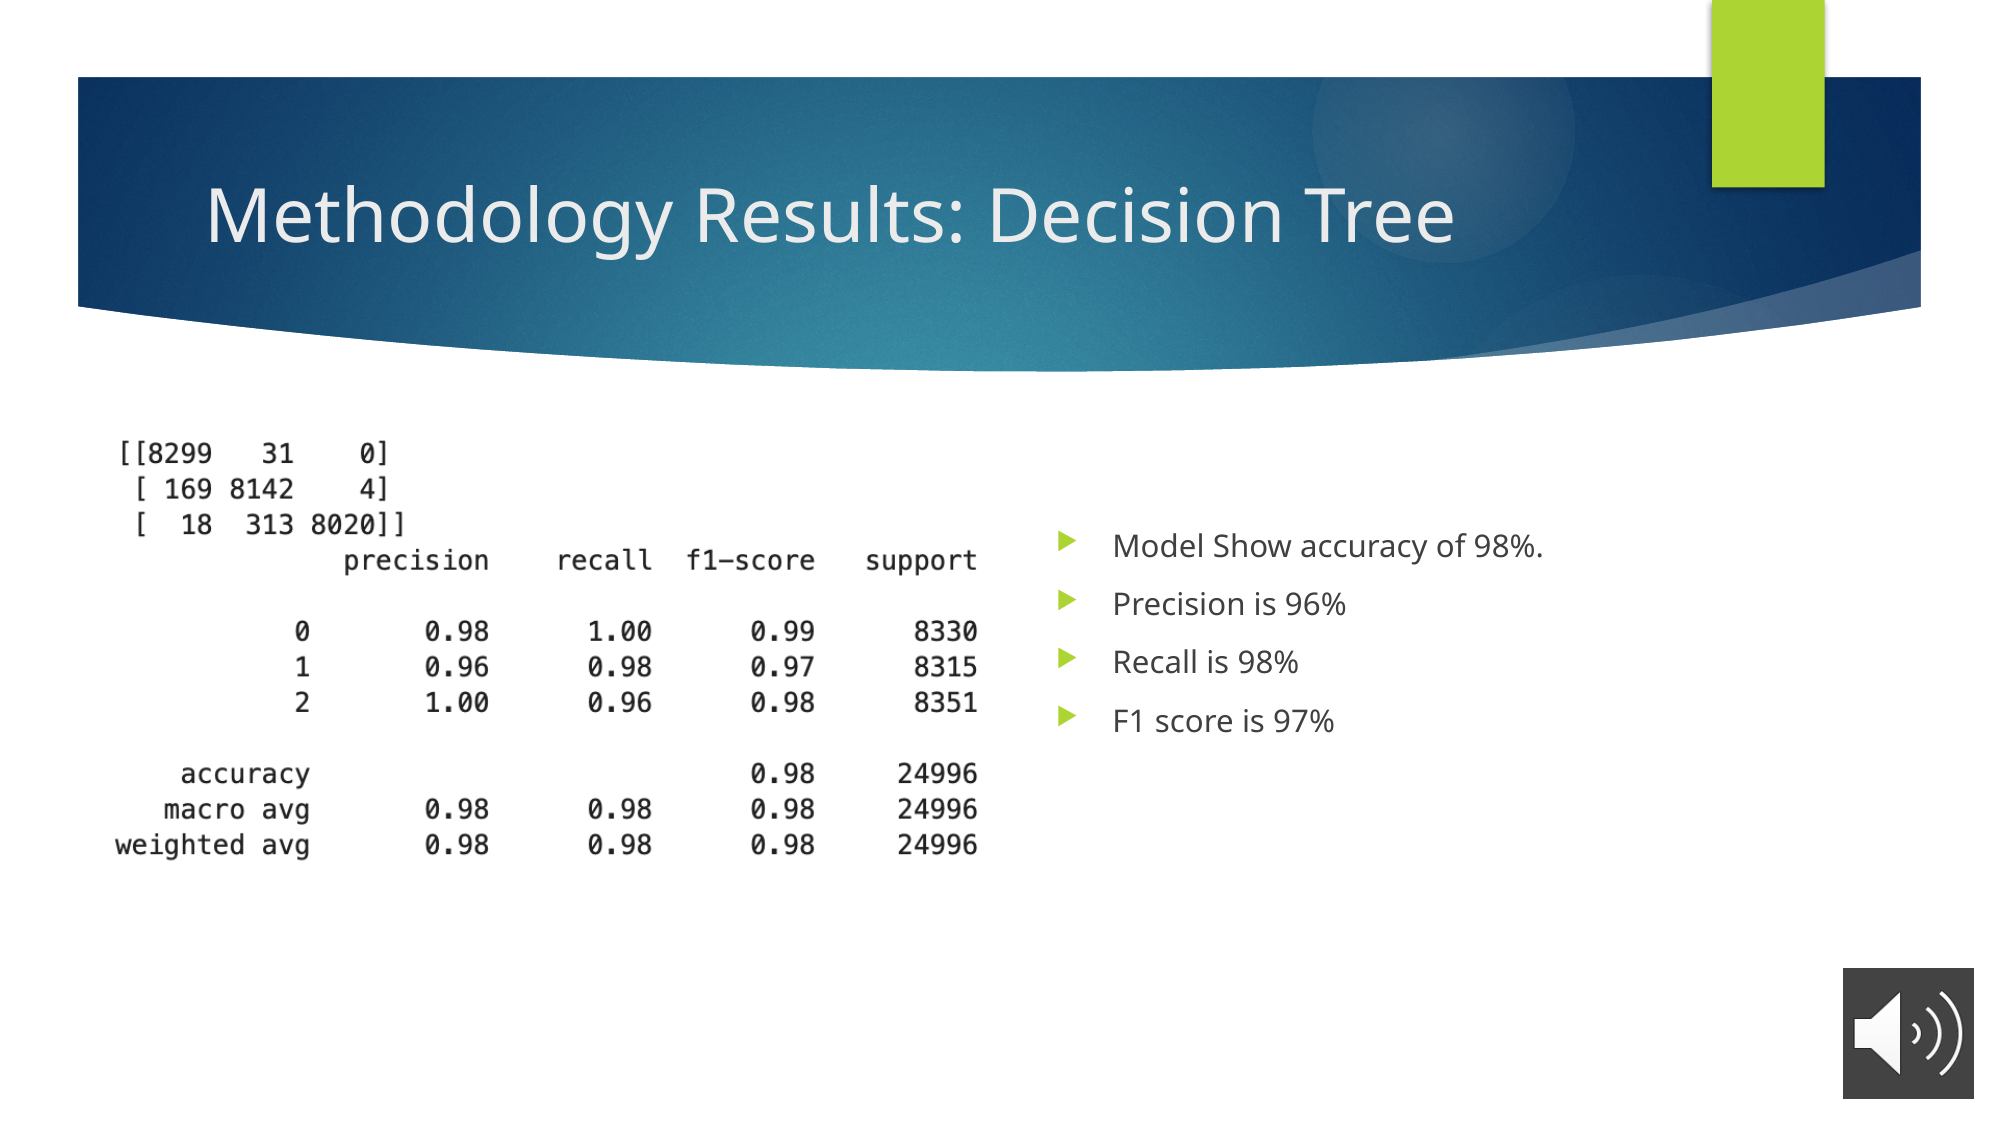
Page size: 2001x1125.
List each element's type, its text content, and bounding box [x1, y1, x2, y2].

title Methodology Results: Decision Tree [189, 159, 1627, 276]
picture [1841, 966, 1976, 1101]
picture [108, 439, 1001, 872]
list Model Show accuracy of 98%. Precision is 96% Recall is 98% F1 score is 97% [1041, 518, 1674, 881]
